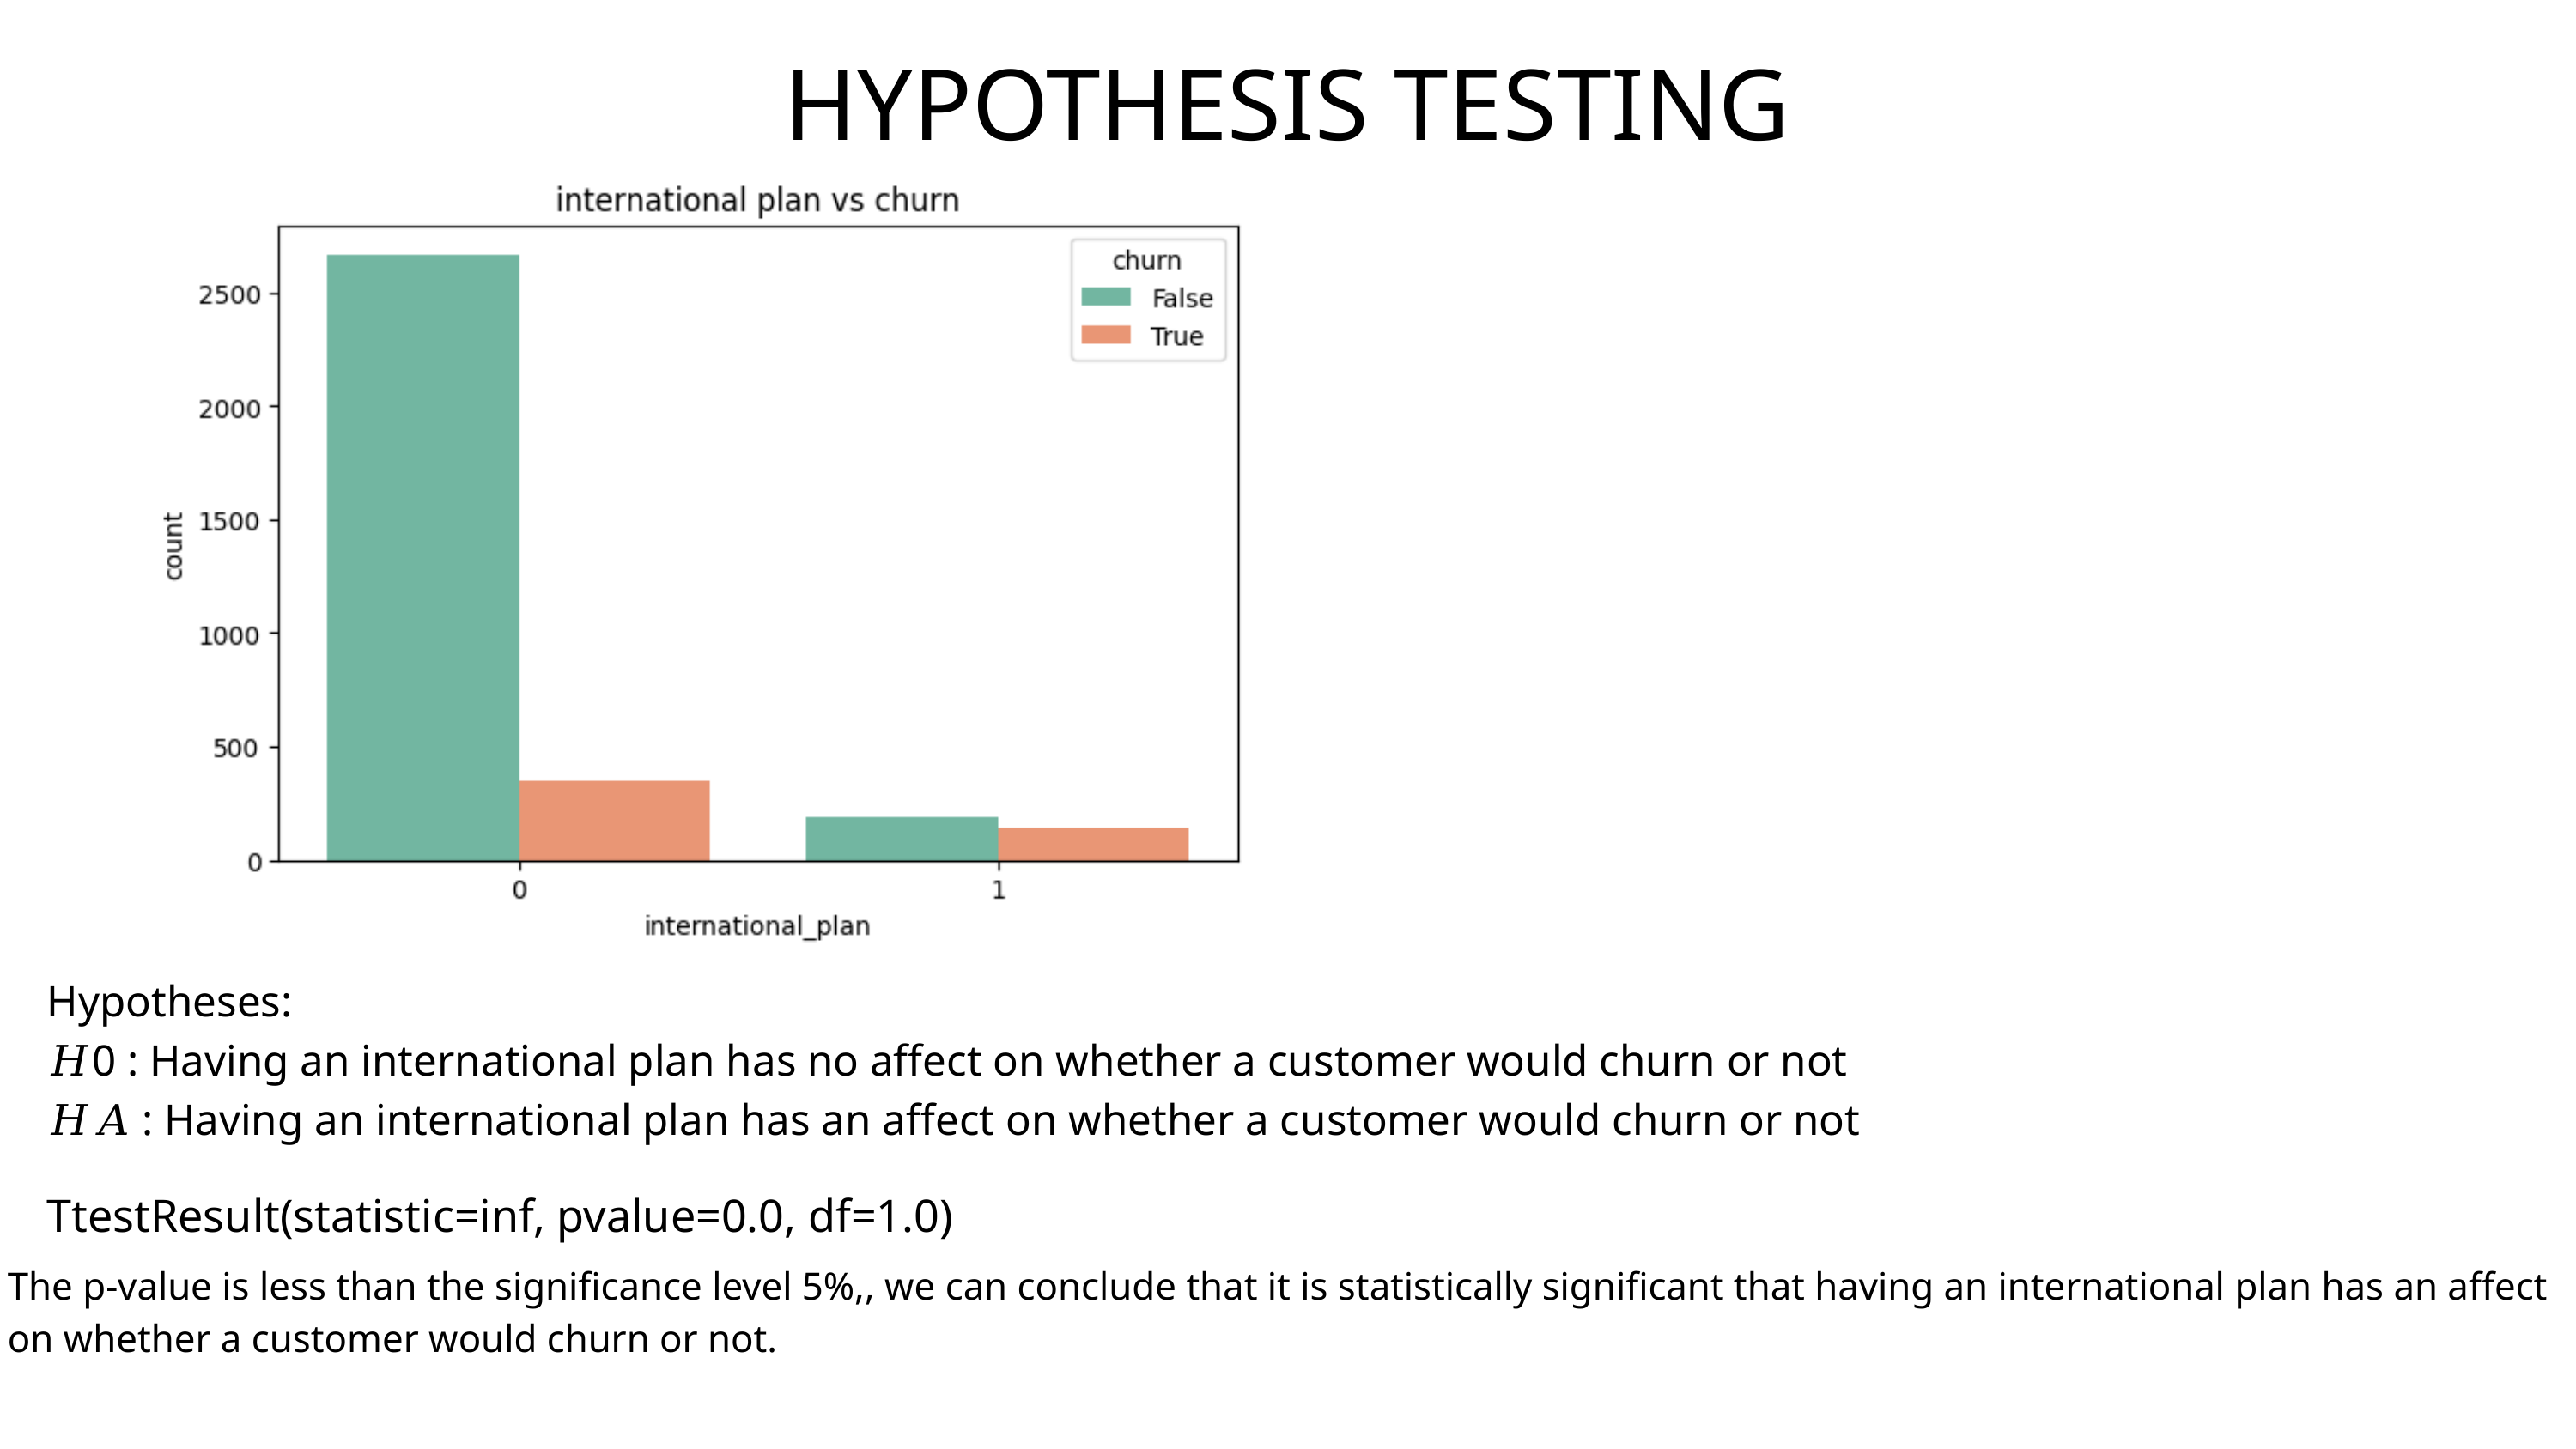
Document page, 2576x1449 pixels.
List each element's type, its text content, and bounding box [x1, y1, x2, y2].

text_box TtestResult(statistic=inf, pvalue=0.0, df=1.0) [46, 1179, 1390, 1241]
text_box [144, 168, 1255, 957]
text_box The p-value is less than the significance level 5%,, we can conclude that it is statistically significant that having an international plan has an affect on whether a customer would churn or not. [7, 1254, 2576, 1361]
text_box Hypotheses: 𝐻0 : Having an international plan has no affect on whether a customer would churn or not 𝐻𝐴 : Having an international plan has an affect on whether a customer would churn or not [46, 966, 2009, 1144]
text_box HYPOTHESIS TESTING [0, 22, 2576, 161]
